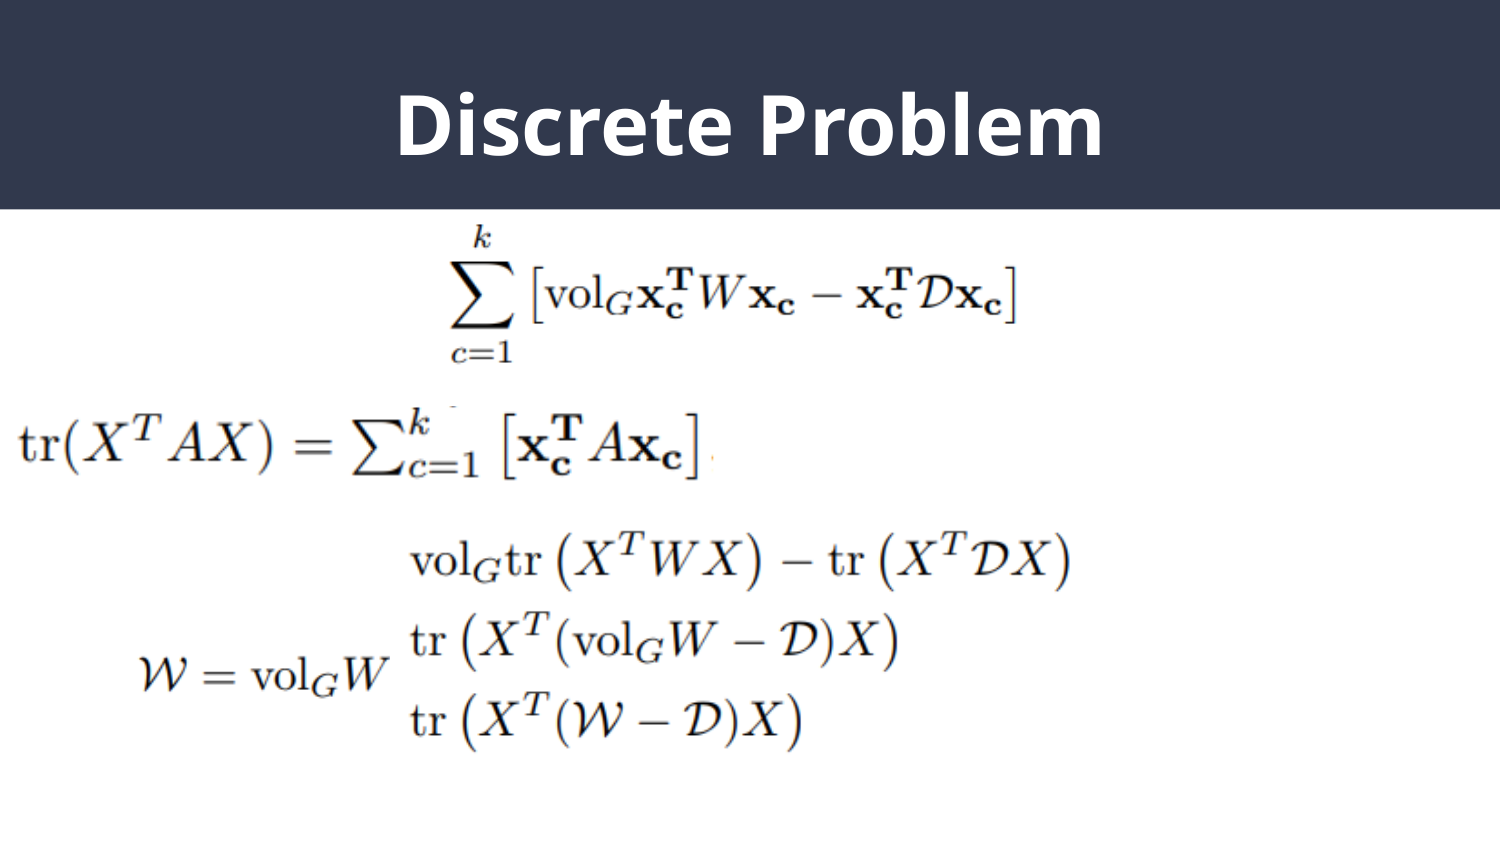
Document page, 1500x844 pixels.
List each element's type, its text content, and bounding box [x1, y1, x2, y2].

picture [14, 405, 714, 482]
picture [132, 638, 391, 704]
picture [398, 526, 1078, 765]
picture [427, 223, 1048, 386]
title Discrete Problem [51, 57, 1449, 160]
